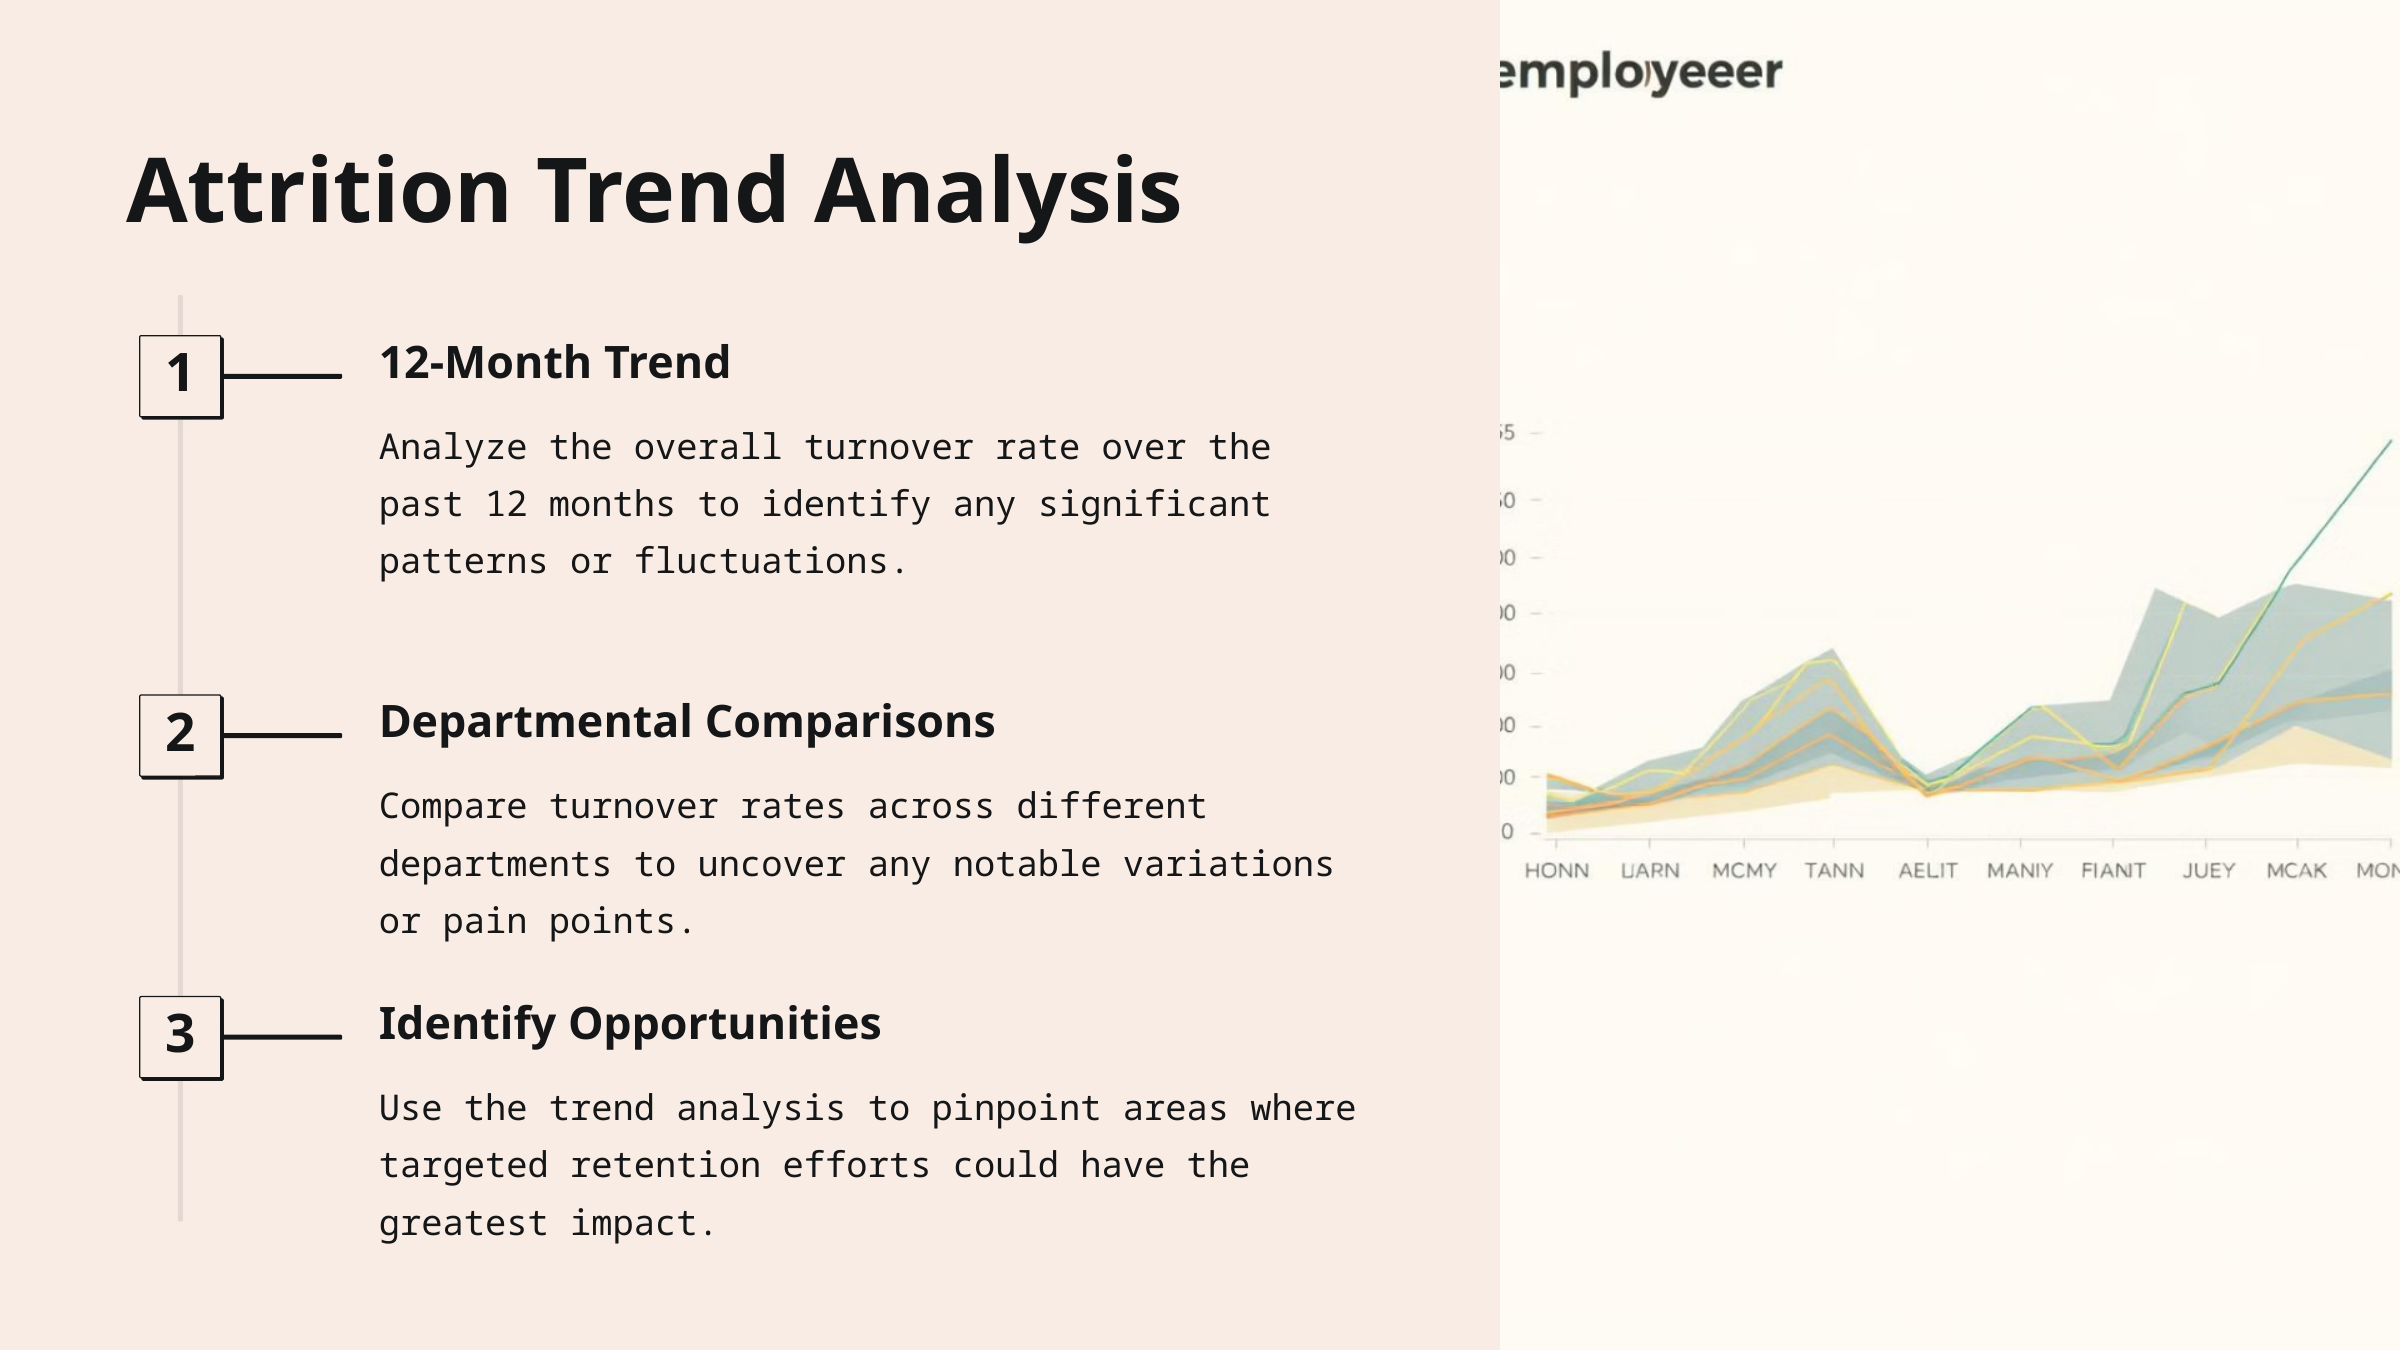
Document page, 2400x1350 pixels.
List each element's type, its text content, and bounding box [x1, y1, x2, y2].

text_box [177, 420, 183, 695]
text_box [139, 335, 221, 417]
text_box [224, 733, 343, 739]
text_box 3 [163, 1010, 197, 1065]
text_box Departmental Comparisons [378, 690, 1052, 747]
text_box Attrition Trend Analysis [126, 128, 1298, 242]
text_box [224, 373, 343, 379]
text_box Analyze the overall turnover rate over the past 12 months to identify any significant patterns or fluctuations. [378, 409, 1374, 583]
text_box [177, 779, 183, 996]
text_box 2 [163, 708, 197, 763]
text_box 1 [169, 349, 192, 404]
text_box [139, 695, 221, 777]
text_box [177, 295, 183, 335]
text_box 12-Month Trend [378, 331, 830, 388]
text_box Compare turnover rates across different departments to uncover any notable variations or pain points. [378, 768, 1374, 884]
text_box Use the trend analysis to pinpoint areas where targeted retention efforts could have the greatest impact. [378, 1070, 1374, 1186]
text_box [224, 1034, 343, 1040]
text_box Identify Opportunities [378, 992, 928, 1049]
text_box [139, 996, 221, 1078]
text_box [177, 1081, 183, 1222]
picture [1499, 0, 2400, 1350]
